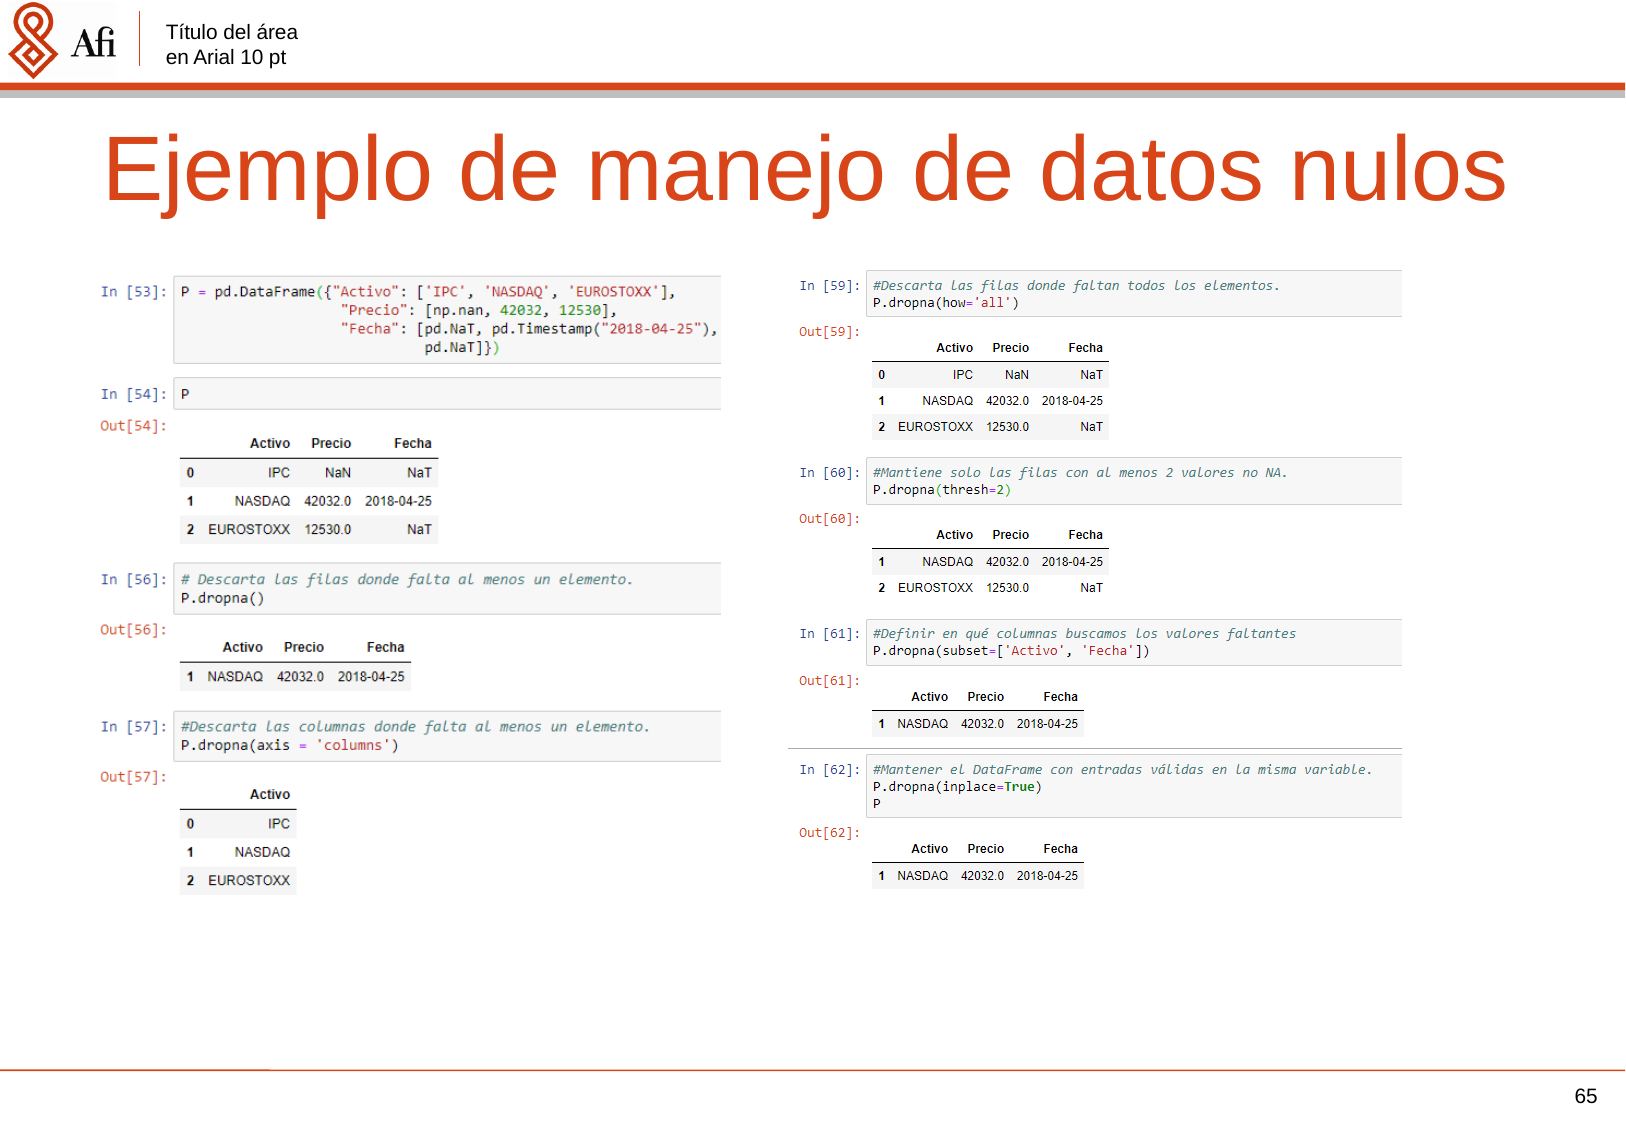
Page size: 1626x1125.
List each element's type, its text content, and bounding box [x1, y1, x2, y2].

slide_number 65 [1438, 1074, 1613, 1125]
title Ejemplo de manejo de datos nulos [80, 101, 1534, 256]
picture [788, 263, 1402, 894]
picture [85, 266, 721, 895]
picture [8, 2, 116, 79]
